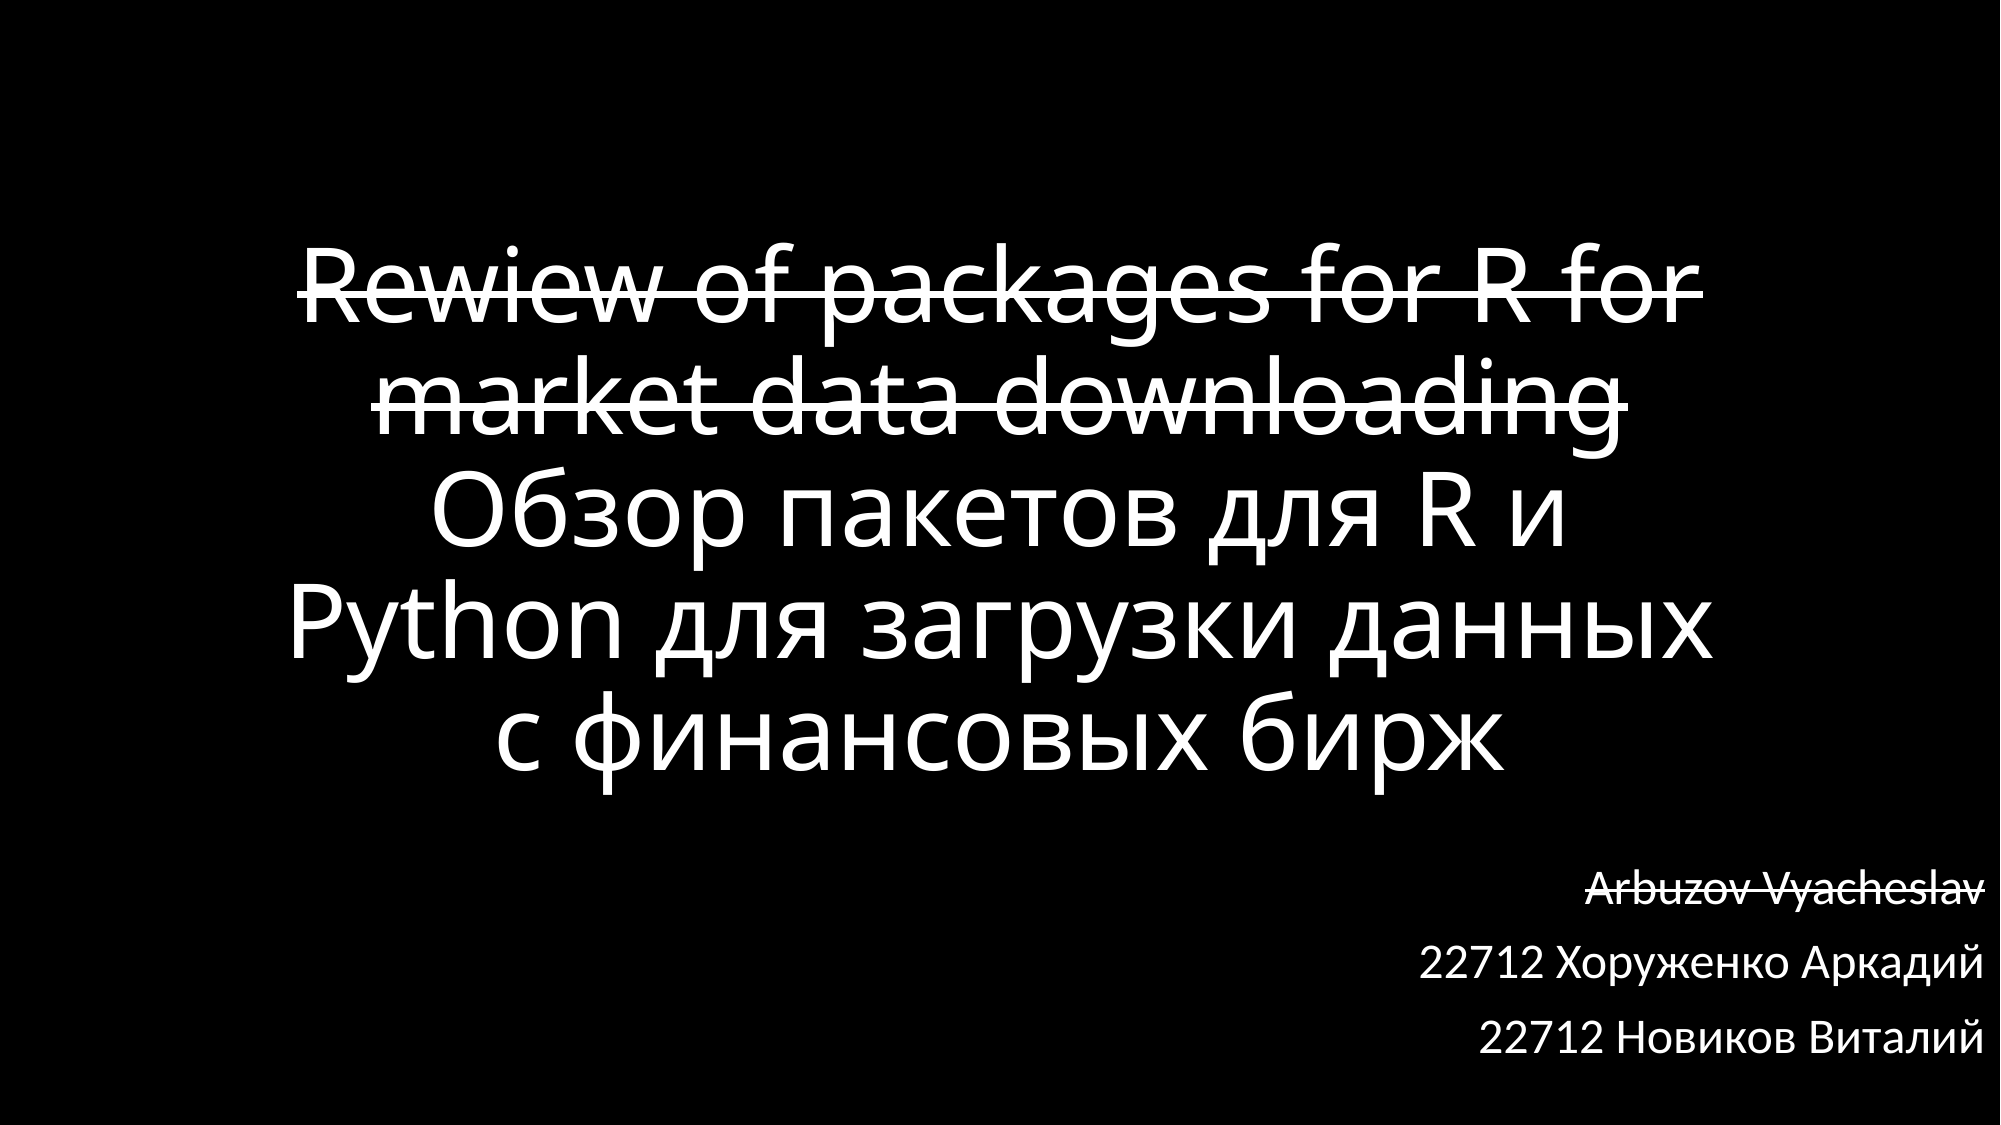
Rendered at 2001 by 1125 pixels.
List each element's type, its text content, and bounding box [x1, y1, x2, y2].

subtitle Arbuzov Vyacheslav 22712 Хоруженко Аркадий 22712 Новиков Виталий [500, 853, 2000, 1125]
title Rewiew of packages for R for market data downloading Обзор пакетов для R и Python для загрузки данных с финансовых бирж [249, 184, 1750, 801]
